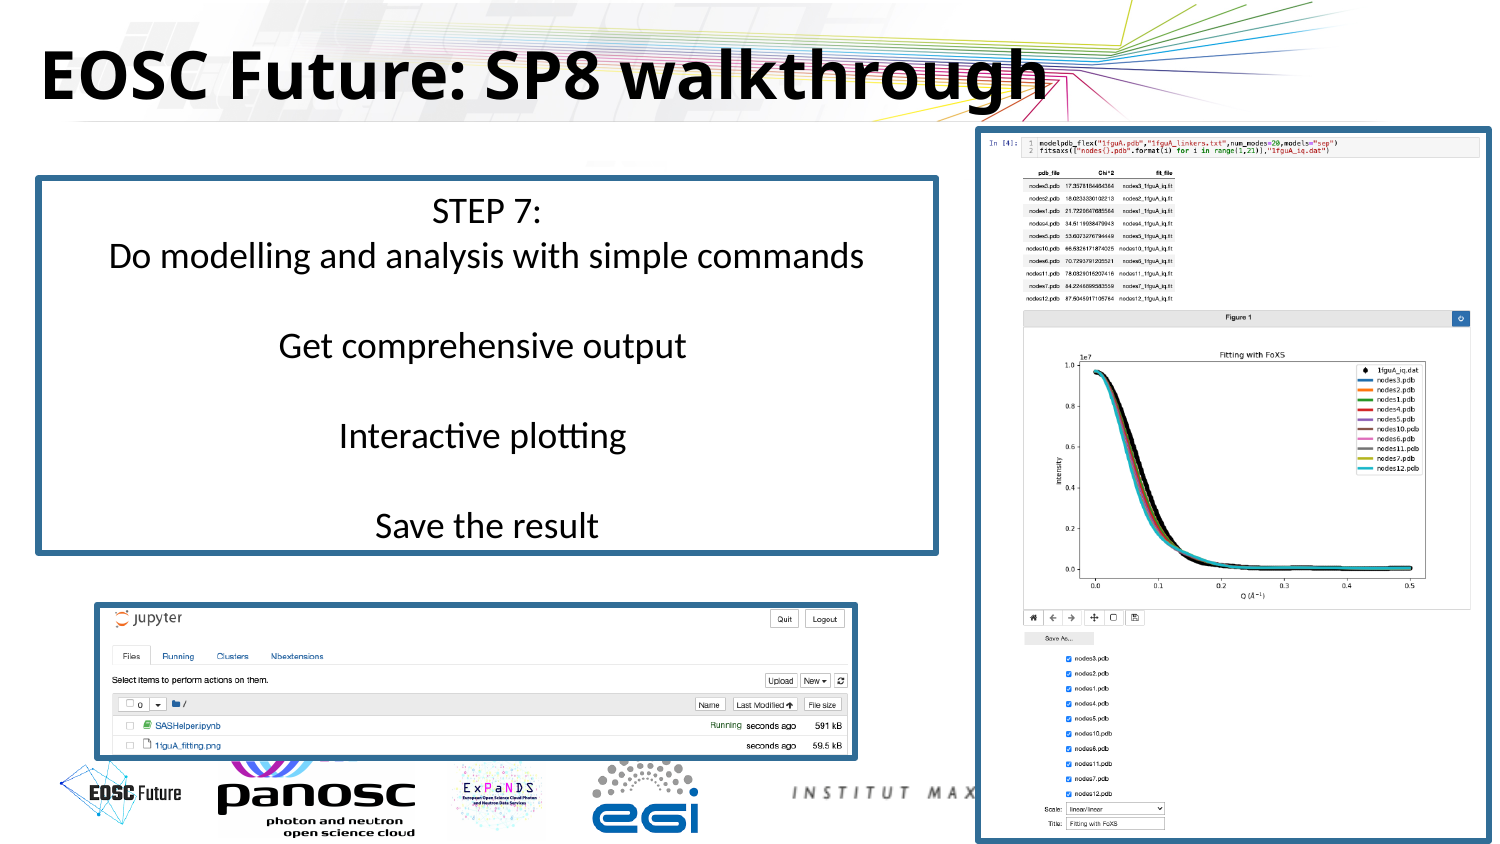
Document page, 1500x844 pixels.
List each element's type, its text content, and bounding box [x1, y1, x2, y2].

text_box [27, 339, 975, 819]
list EOSC Future: SP8 walkthrough [25, 25, 1457, 116]
picture [0, 0, 1500, 844]
picture [980, 132, 1486, 838]
text_box STEP 7: Do modelling and analysis with simple commands Get comprehensive output Interactive plotting Save the result [38, 178, 936, 553]
